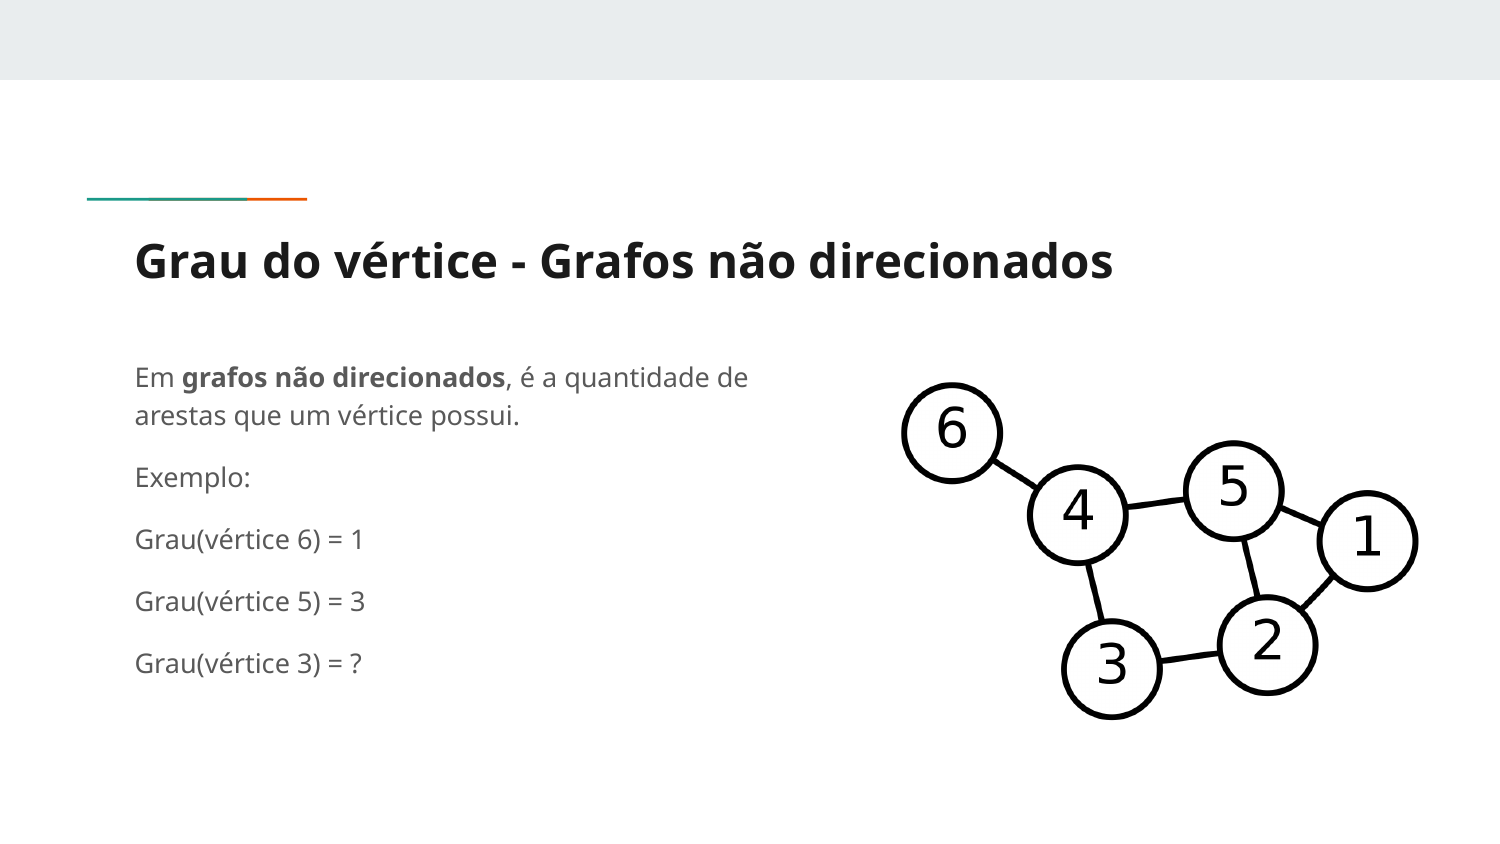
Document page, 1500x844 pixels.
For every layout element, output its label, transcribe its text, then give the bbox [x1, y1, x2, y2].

list Em grafos não direcionados, é a quantidade de arestas que um vértice possui. Exemplo: Grau(vértice 6) = 1 Grau(vértice 5) = 3 Grau(vértice 3) = ? [119, 341, 849, 712]
picture [894, 375, 1426, 727]
title Grau do vértice - Grafos não direcionados [119, 216, 1381, 305]
